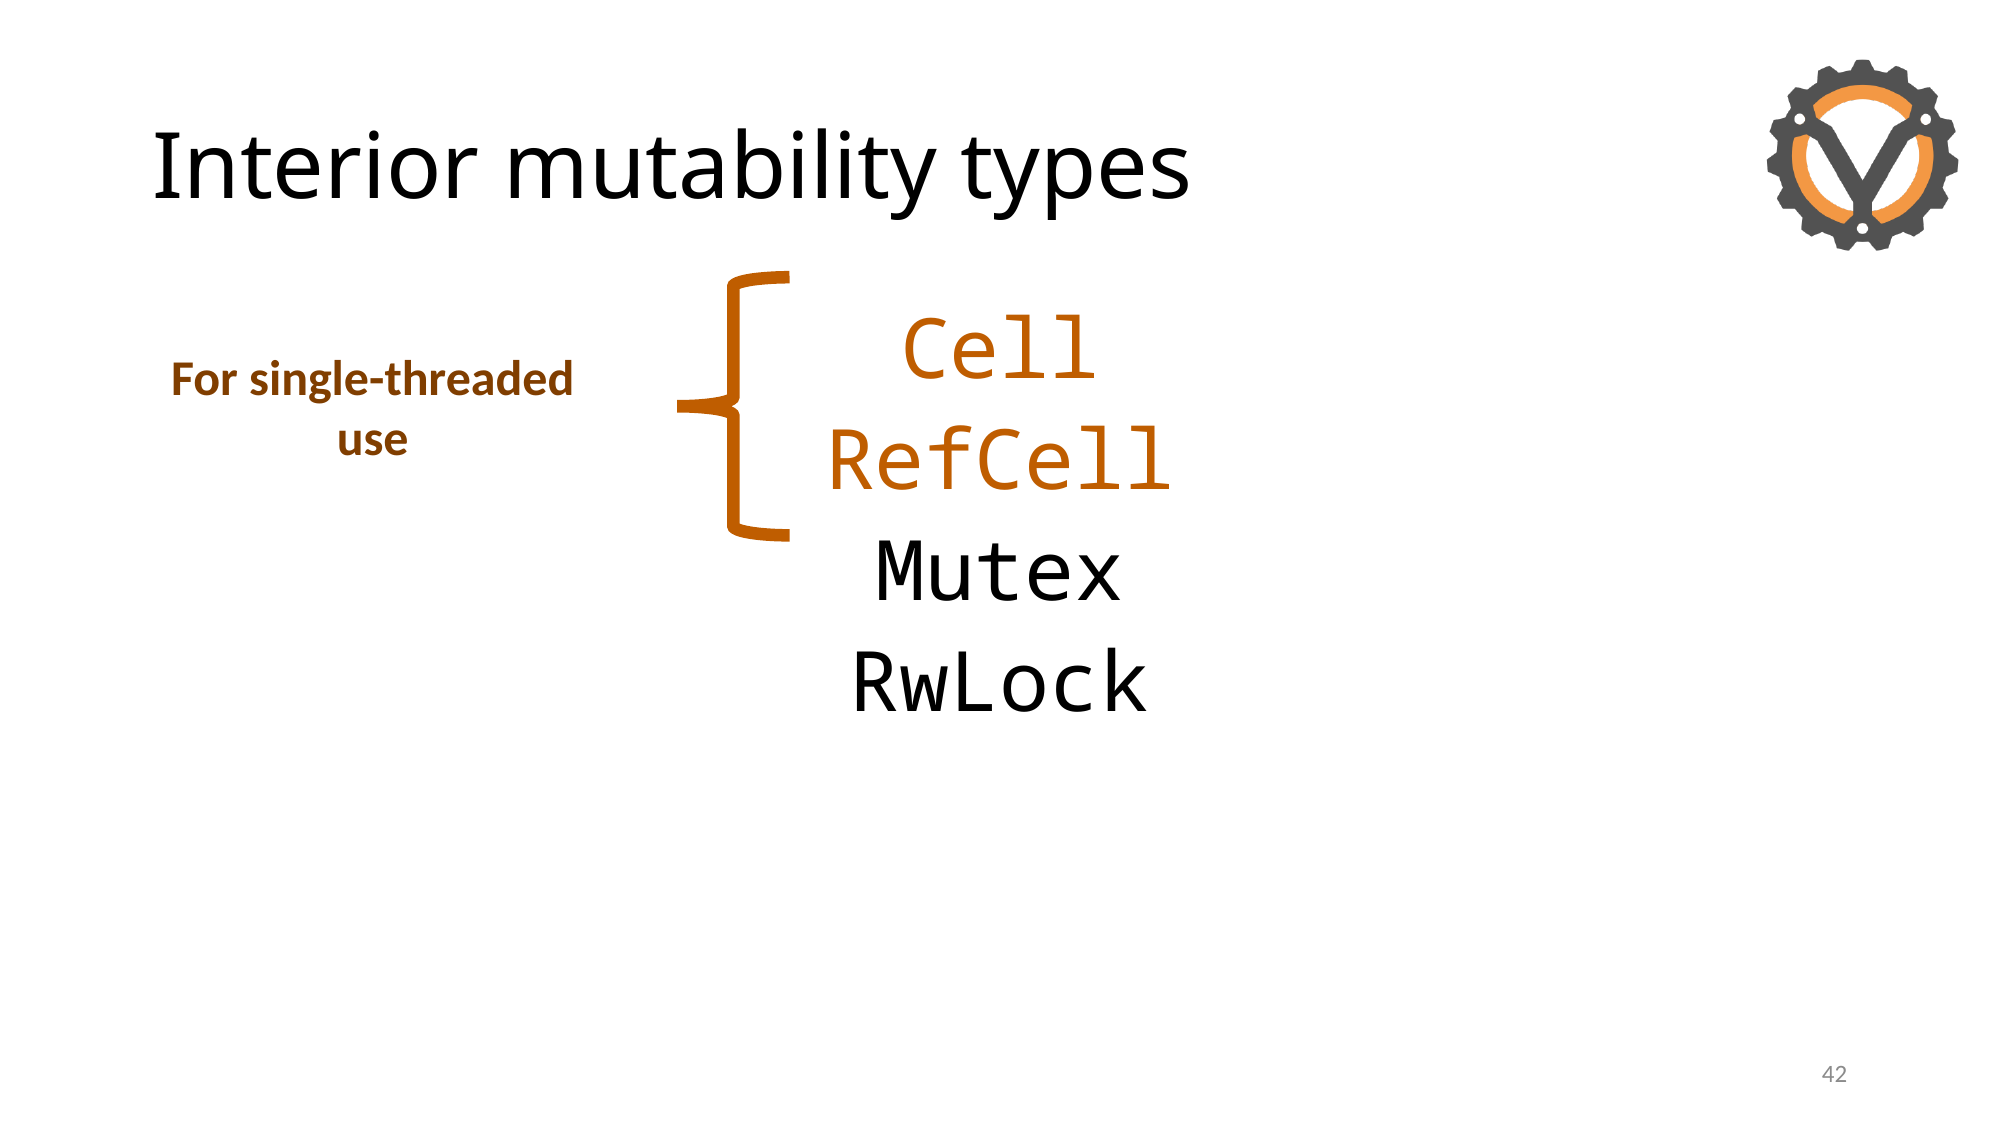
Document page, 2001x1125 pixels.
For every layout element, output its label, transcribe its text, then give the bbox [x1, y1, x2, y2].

list Cell RefCell Mutex RwLock [137, 299, 1863, 1014]
picture [1766, 59, 1959, 252]
text_box For single-threaded use [137, 338, 609, 473]
title Interior mutability types [137, 59, 1751, 278]
text_box [677, 276, 790, 536]
slide_number 42 [1412, 1042, 1863, 1103]
